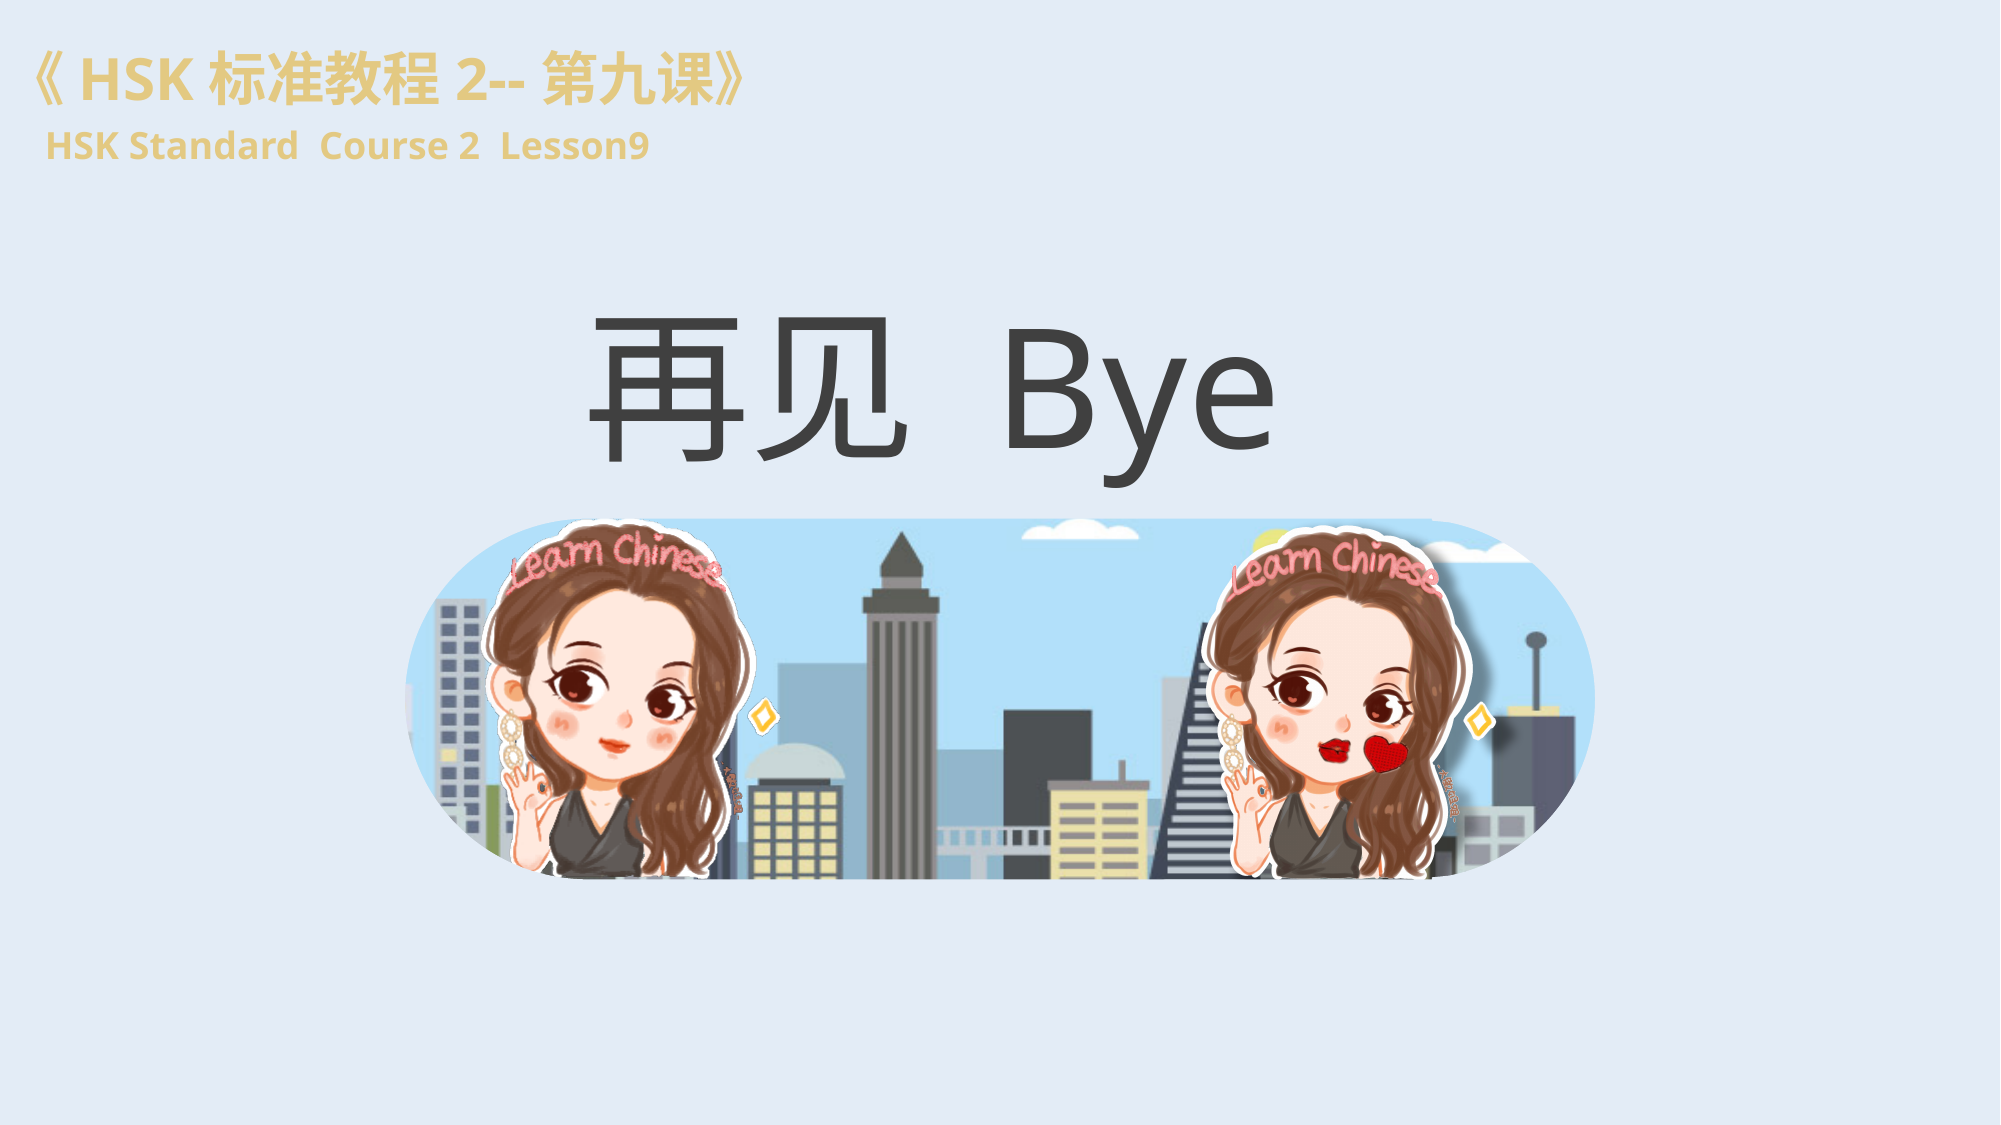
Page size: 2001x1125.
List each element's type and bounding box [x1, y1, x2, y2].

text_box [0, 0, 2000, 1125]
